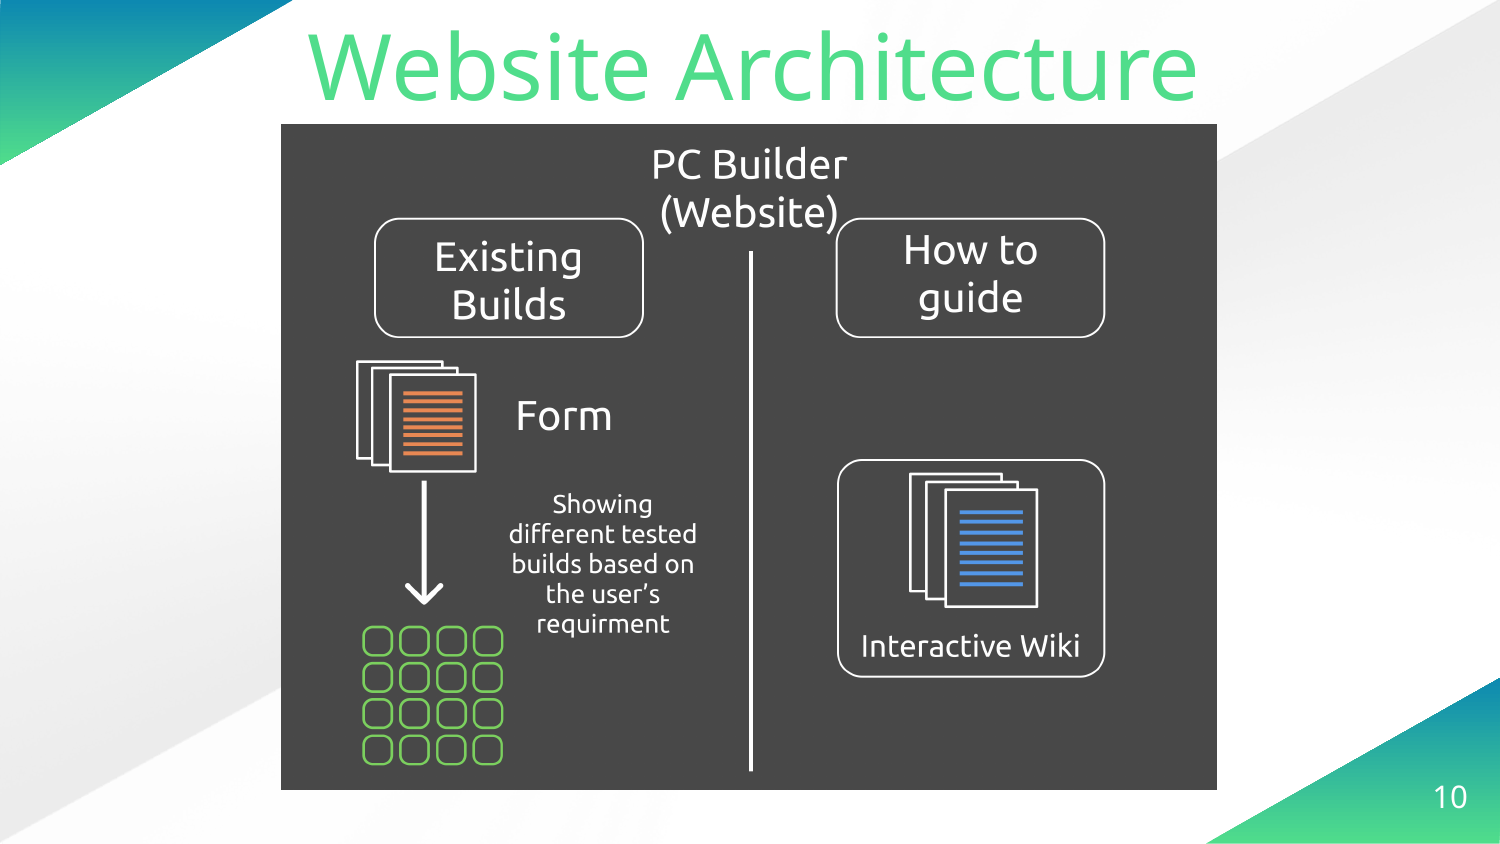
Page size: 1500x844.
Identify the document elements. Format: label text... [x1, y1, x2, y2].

text_box Website Architecture [234, 21, 1275, 143]
picture [281, 124, 1217, 790]
text_box <number> [1378, 766, 1469, 831]
